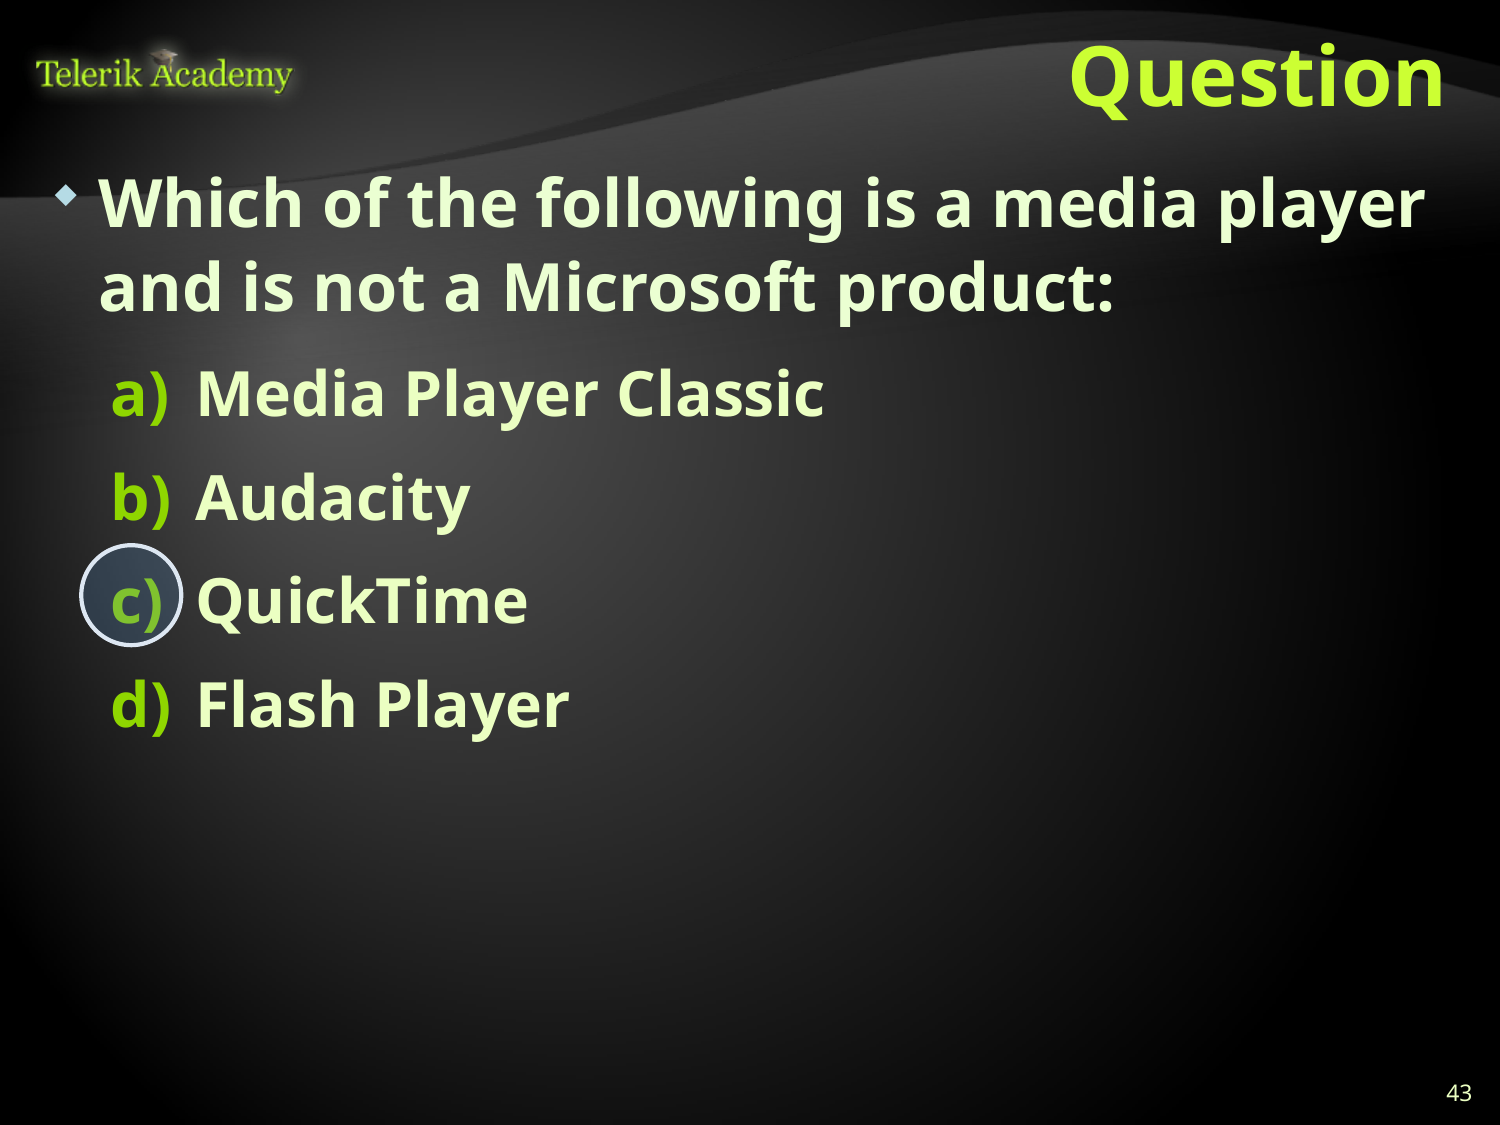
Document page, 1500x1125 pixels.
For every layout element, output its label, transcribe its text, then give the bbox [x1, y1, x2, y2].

list Which of the following is a media player and is not a Microsoft product: Media Player Classic Audacity QuickTime Flash Player [37, 149, 1463, 1075]
text_box [79, 543, 184, 648]
slide_number 43 [1412, 1074, 1488, 1113]
picture [0, 0, 1500, 1125]
title Question [300, 12, 1463, 149]
